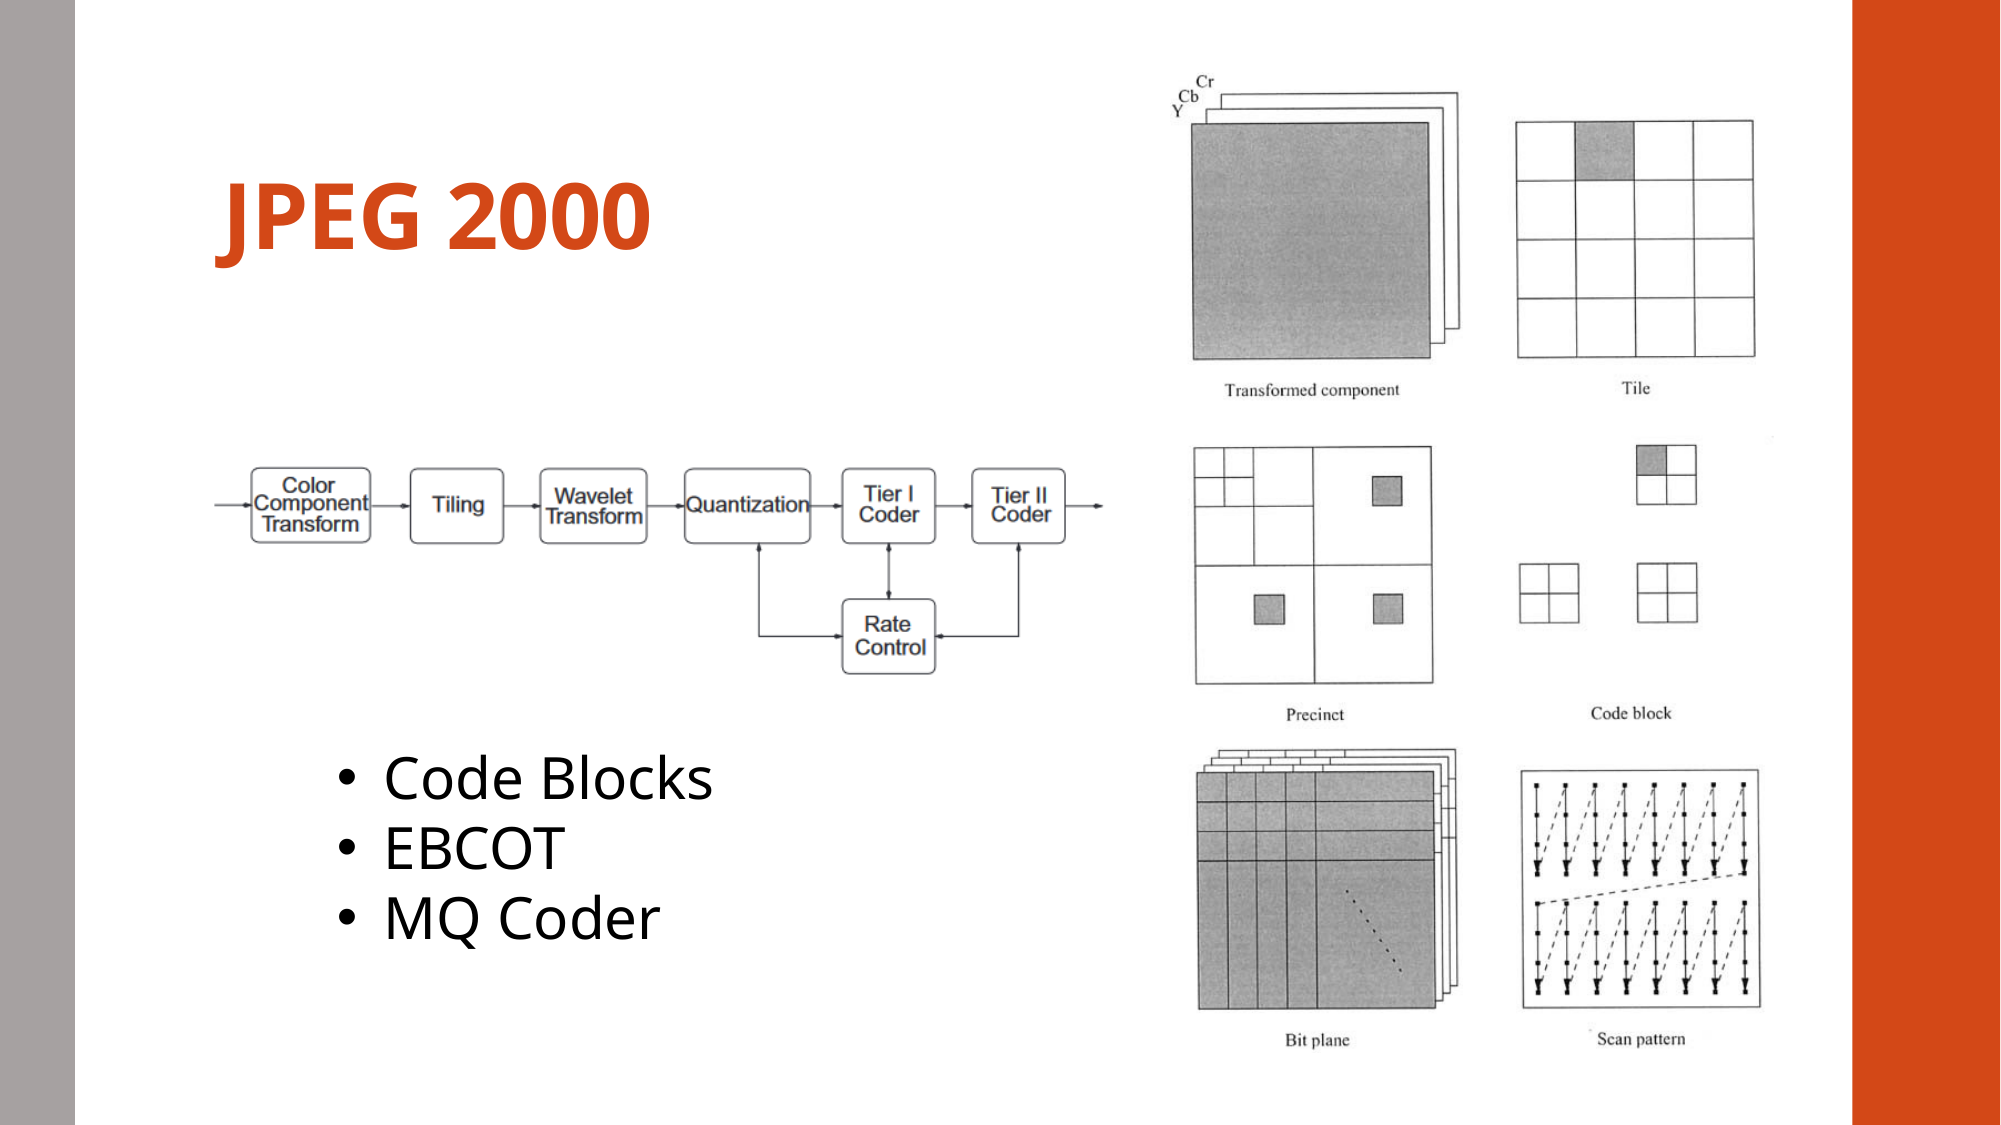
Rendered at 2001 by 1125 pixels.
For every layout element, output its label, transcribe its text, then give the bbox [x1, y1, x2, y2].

text_box Code Blocks EBCOT MQ Coder [322, 733, 940, 959]
picture [1170, 72, 1777, 1053]
title JPEG 2000 [206, 48, 1797, 278]
picture [156, 433, 1151, 692]
